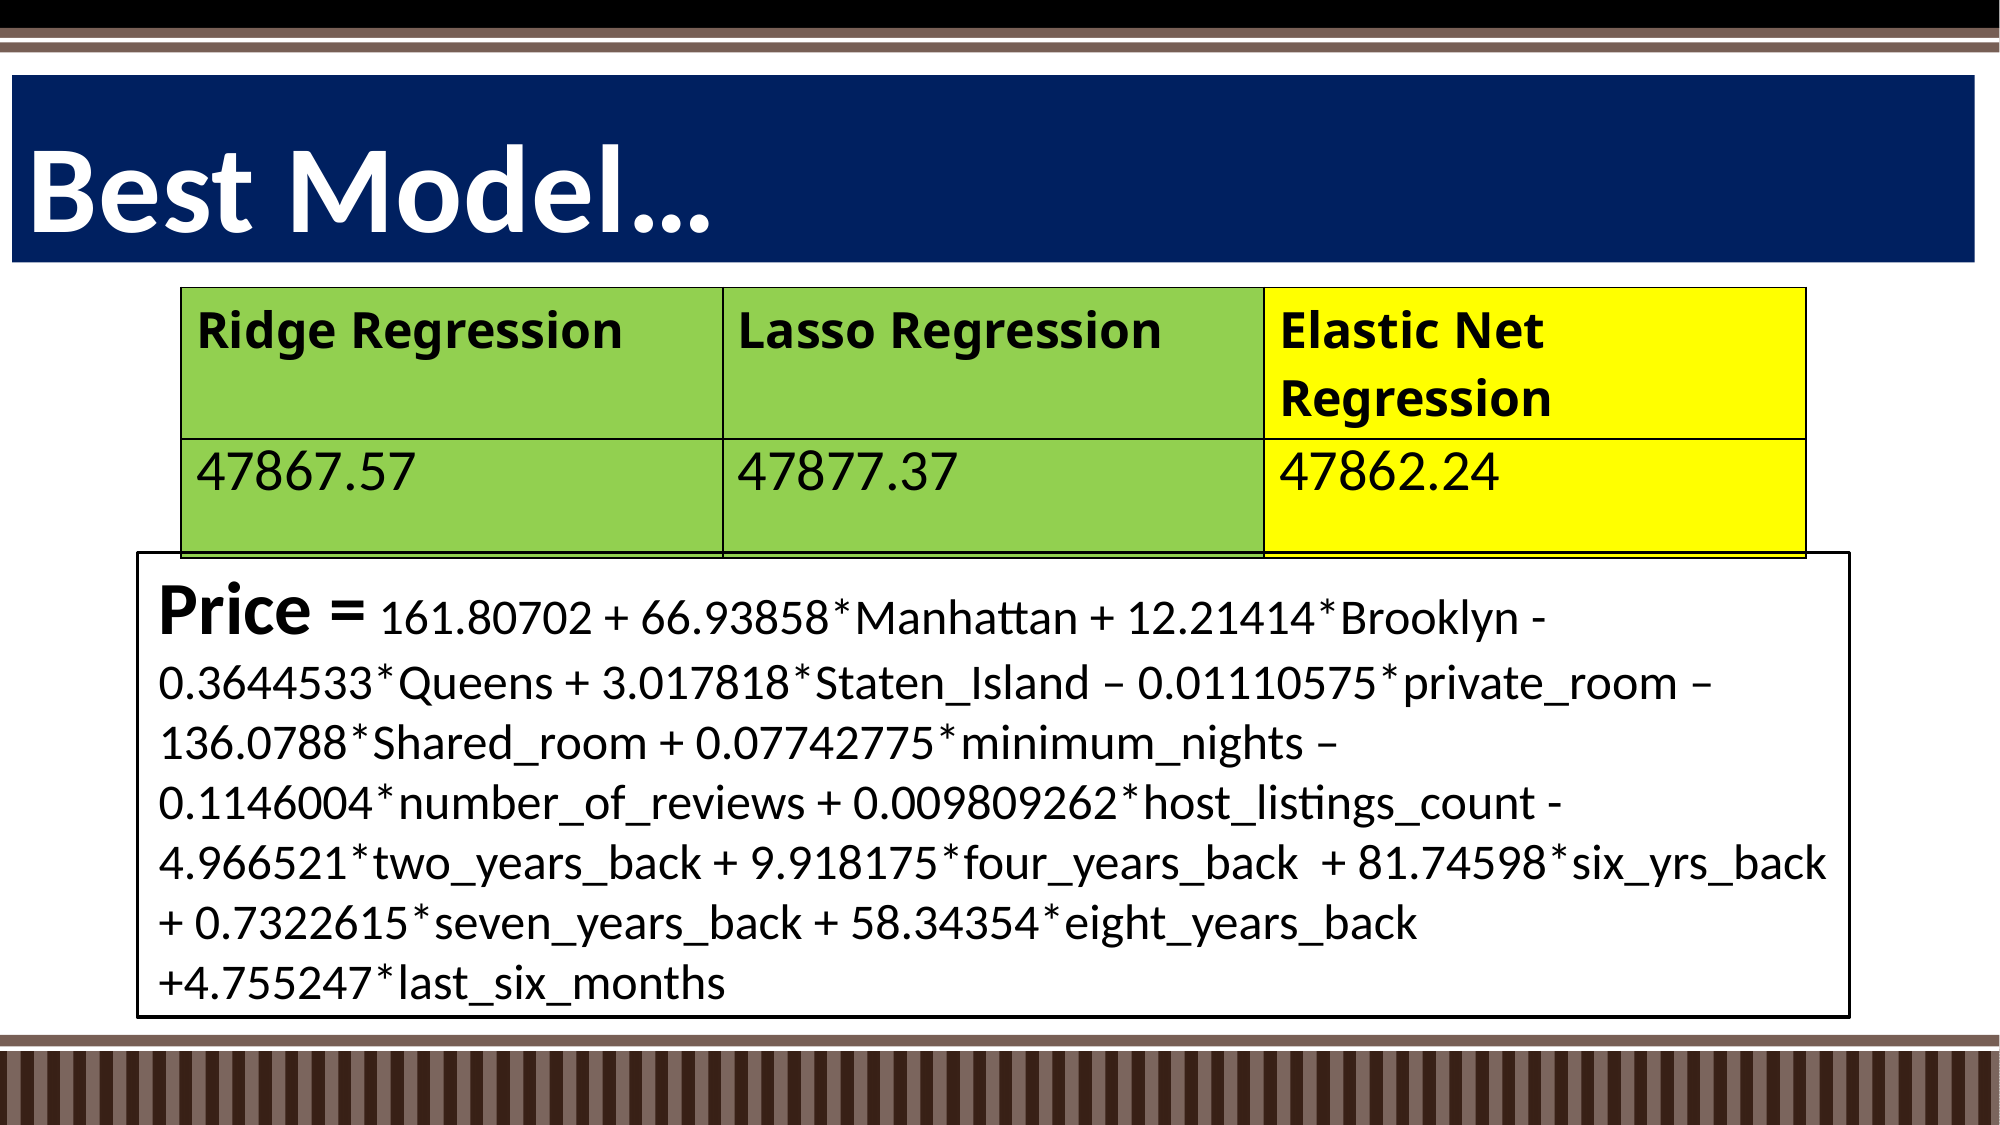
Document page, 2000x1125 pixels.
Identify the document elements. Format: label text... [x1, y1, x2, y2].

text_box Price = 161.80702 + 66.93858*Manhattan + 12.21414*Brooklyn - 0.3644533*Queens + 3.017818*Staten_Island – 0.01110575*private_room – 136.0788*Shared_room + 0.07742775*minimum_nights – 0.1146004*number_of_reviews + 0.009809262*host_listings_count -4.966521*two_years_back + 9.918175*four_years_back + 81.74598*six_yrs_back + 0.7322615*seven_years_back + 58.34354*eight_years_back +4.755247*last_six_months [137, 552, 1850, 1018]
table_header Ridge Regression [182, 288, 722, 438]
table_cell 47862.24 [1265, 440, 1805, 552]
table_header Lasso Regression [724, 288, 1263, 438]
table_cell 47867.57 [182, 440, 722, 552]
table_cell 47877.37 [724, 440, 1263, 552]
title Best Model… [12, 75, 1975, 263]
table_header Elastic Net Regression [1265, 288, 1805, 438]
